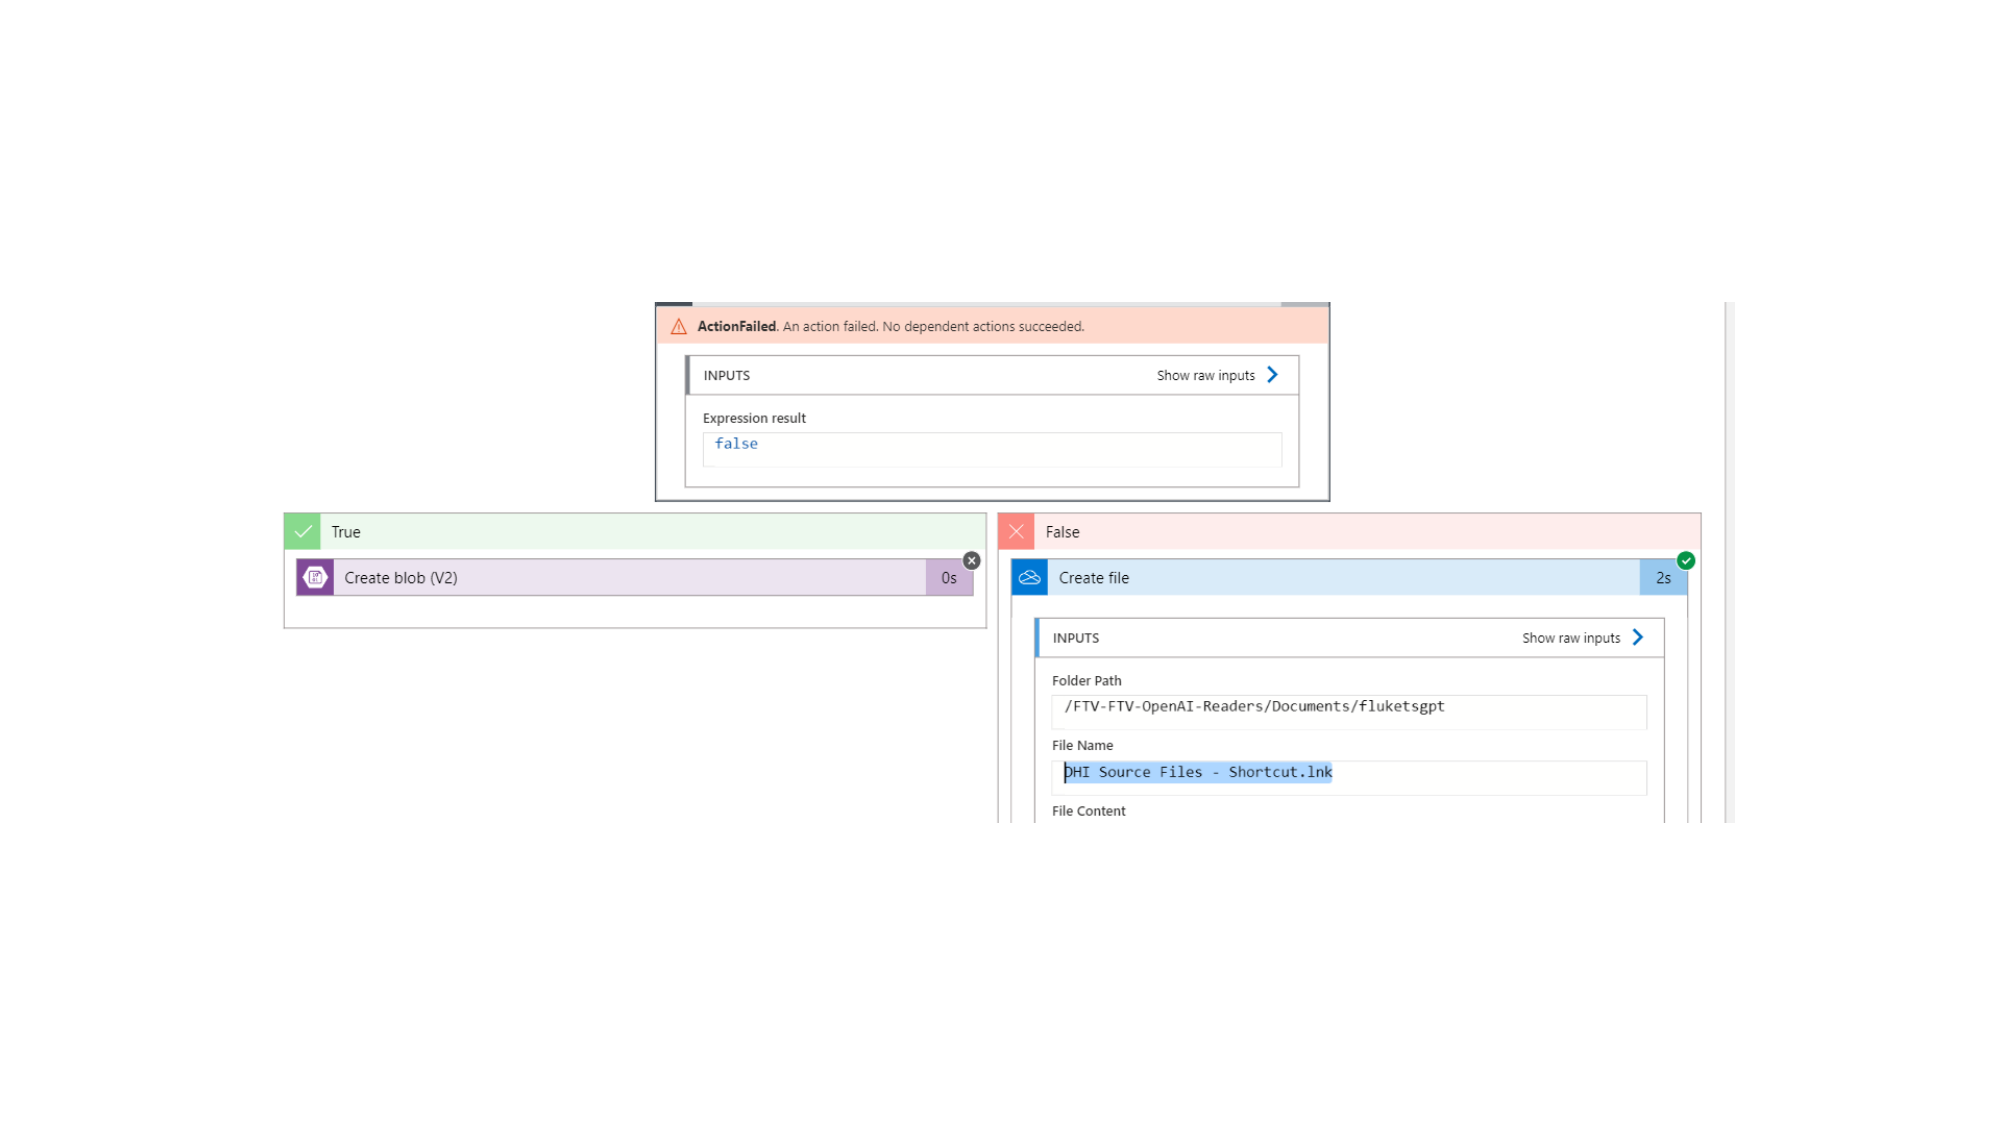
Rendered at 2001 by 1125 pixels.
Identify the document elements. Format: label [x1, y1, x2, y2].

picture [265, 301, 1735, 823]
